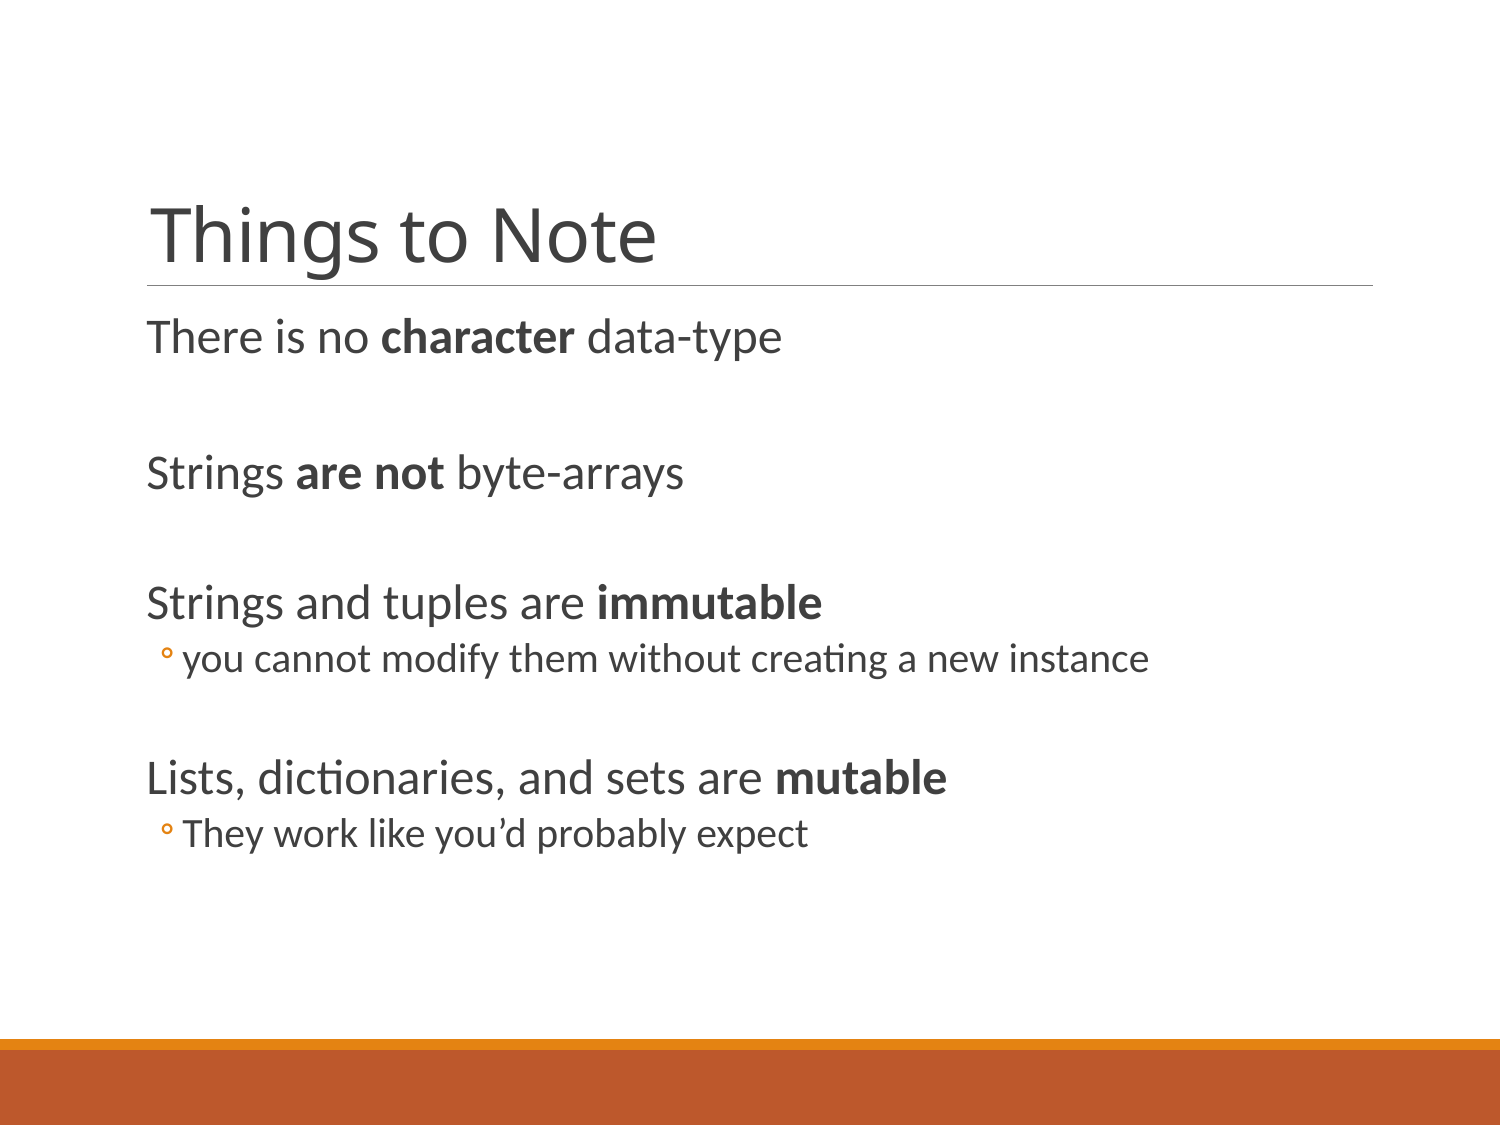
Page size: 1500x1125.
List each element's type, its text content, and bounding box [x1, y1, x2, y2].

title Things to Note [135, 47, 1373, 285]
list There is no character data-type Strings are not byte-arrays Strings and tuples are immutable you cannot modify them without creating a new instance Lists, dictionaries, and sets are mutable They work like you’d probably expect [135, 302, 1373, 963]
